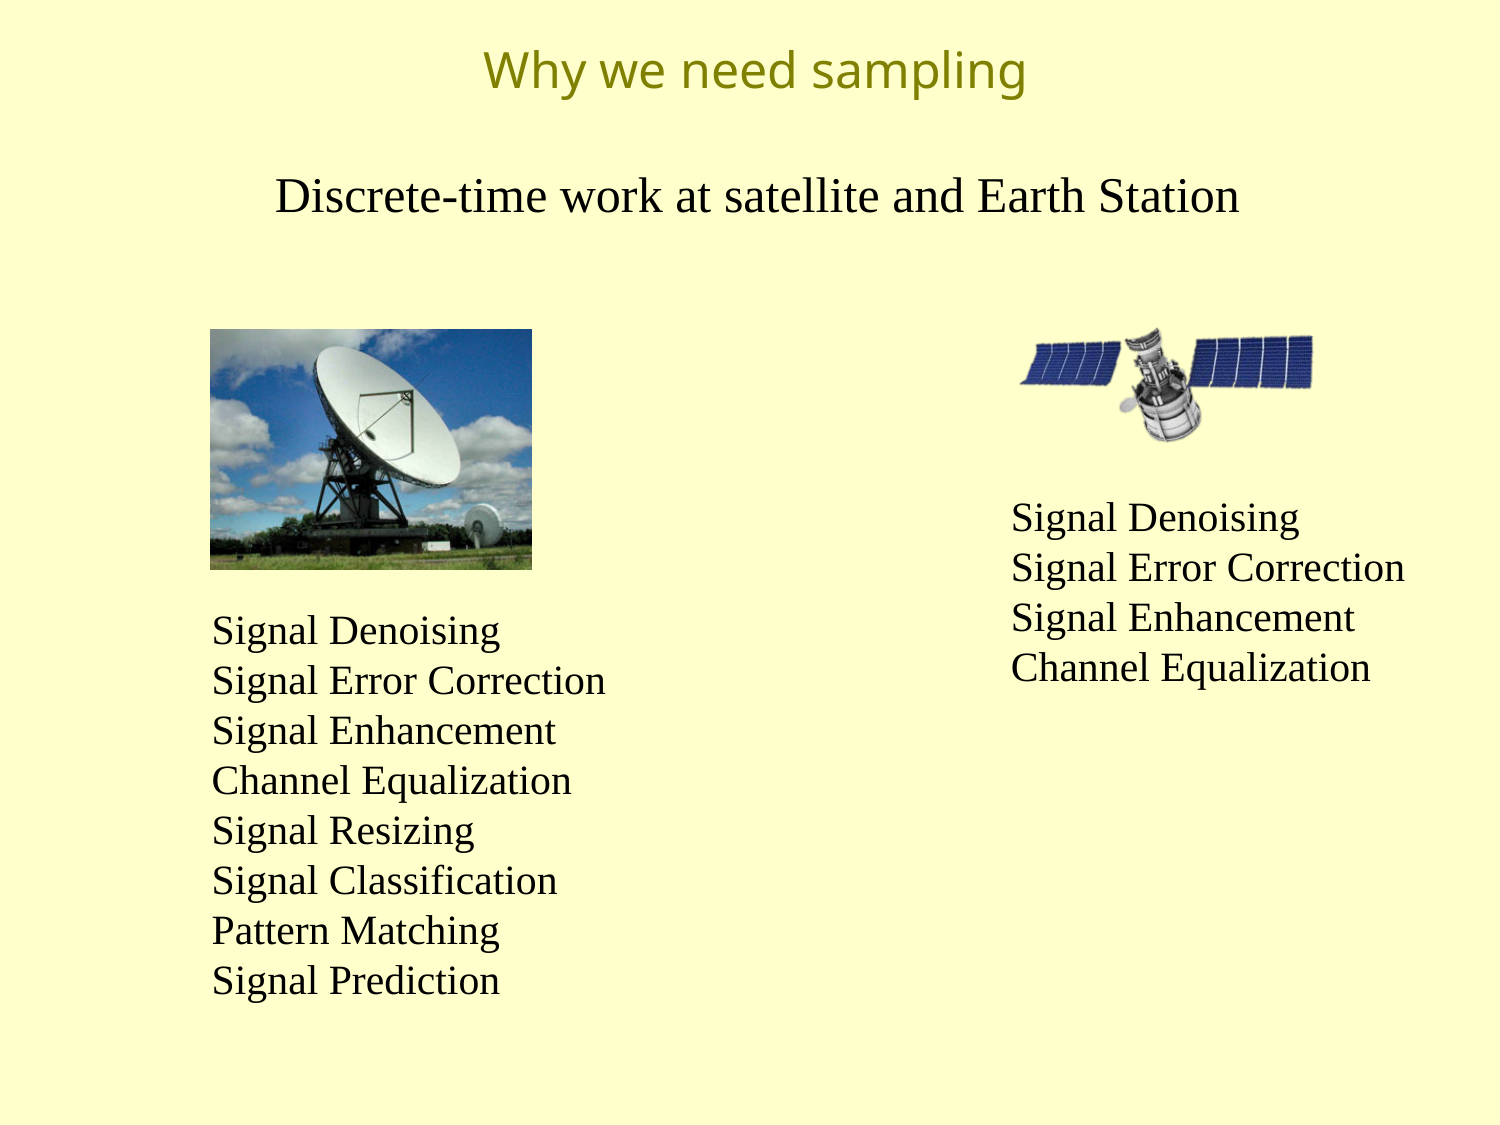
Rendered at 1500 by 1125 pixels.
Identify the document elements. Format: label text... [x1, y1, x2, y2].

text_box Signal Denoising Signal Error Correction Signal Enhancement Channel Equalization [996, 482, 1500, 698]
picture [210, 329, 532, 570]
title Why we need sampling [50, 37, 1463, 100]
text_box Discrete-time work at satellite and Earth Station [260, 154, 1282, 230]
picture [1014, 250, 1332, 482]
text_box Signal Denoising Signal Error Correction Signal Enhancement Channel Equalization Signal Resizing Signal Classification Pattern Matching Signal Prediction [196, 595, 666, 1011]
